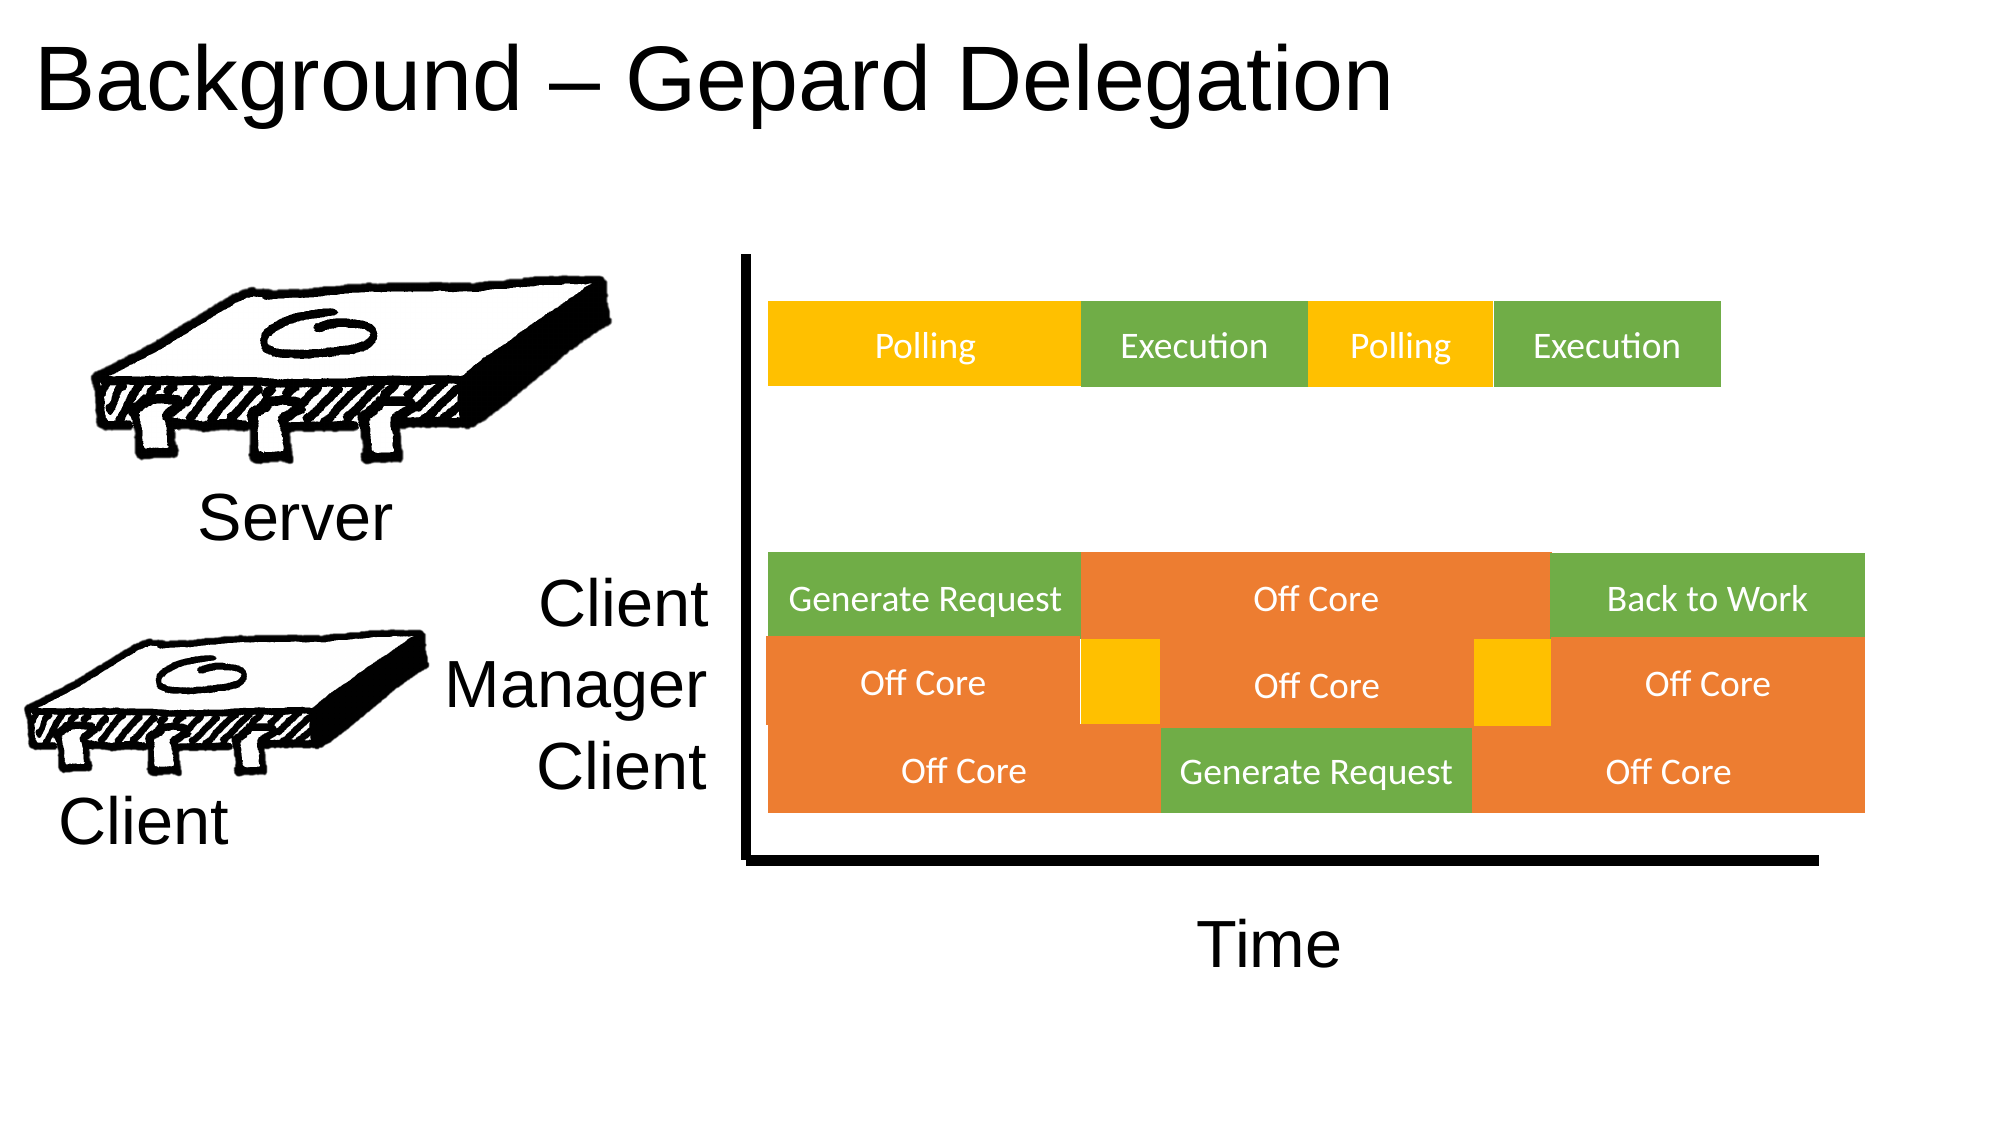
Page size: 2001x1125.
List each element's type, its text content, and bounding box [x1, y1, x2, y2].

text_box Generate Request [768, 552, 1081, 639]
text_box Time [1182, 893, 1358, 988]
text_box Back to Work [1550, 553, 1865, 639]
text_box Off Core [1160, 639, 1474, 728]
text_box [1081, 639, 1160, 724]
text_box Execution [1081, 301, 1308, 387]
text_box [1474, 639, 1551, 726]
picture [0, 74, 731, 909]
text_box Manager [522, 635, 723, 729]
text_box Off Core [1551, 637, 1865, 726]
text_box Execution [1494, 301, 1721, 387]
text_box Off Core [1472, 726, 1865, 813]
text_box Generate Request [1161, 728, 1472, 813]
text_box Off Core [766, 636, 1080, 725]
text_box Off Core [768, 724, 1161, 813]
text_box Polling [768, 301, 1081, 386]
title Background – Gepard Delegation [19, 23, 1745, 241]
text_box Off Core [1081, 552, 1552, 639]
text_box Polling [1308, 301, 1493, 387]
text_box Client [522, 729, 722, 811]
